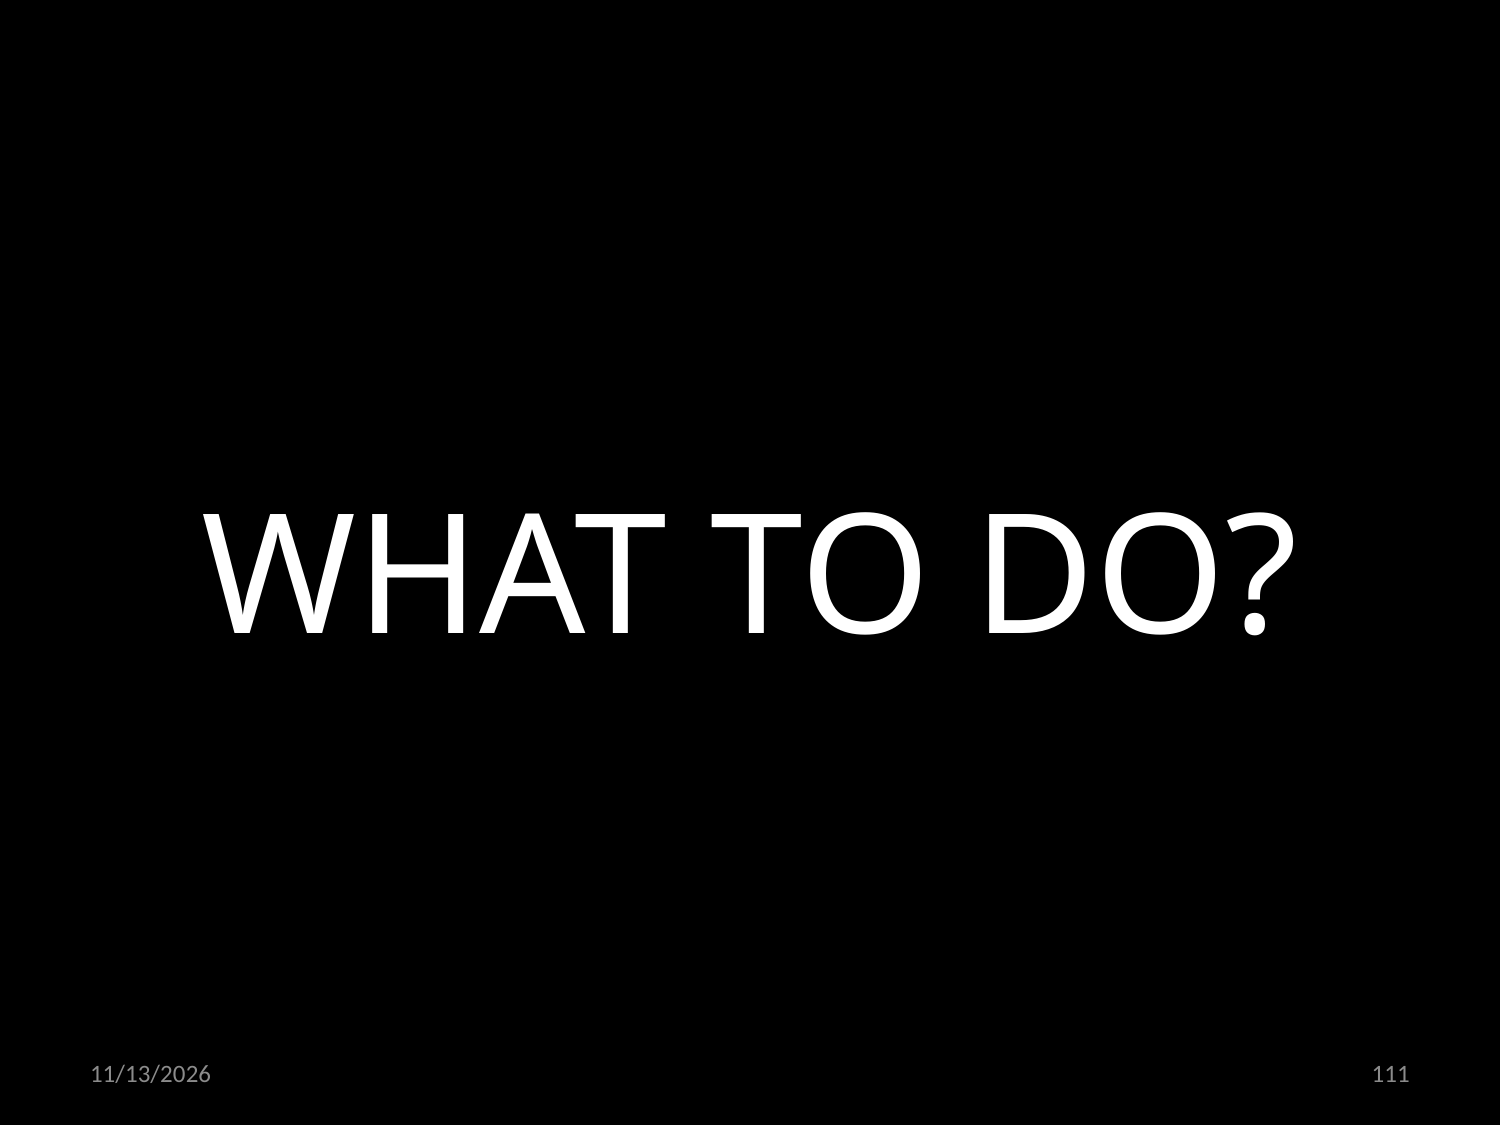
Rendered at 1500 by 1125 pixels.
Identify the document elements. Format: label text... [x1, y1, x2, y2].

slide_number 111 [1074, 1042, 1425, 1103]
text_box WHAT TO DO? [0, 459, 1500, 561]
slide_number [75, 1042, 425, 1103]
